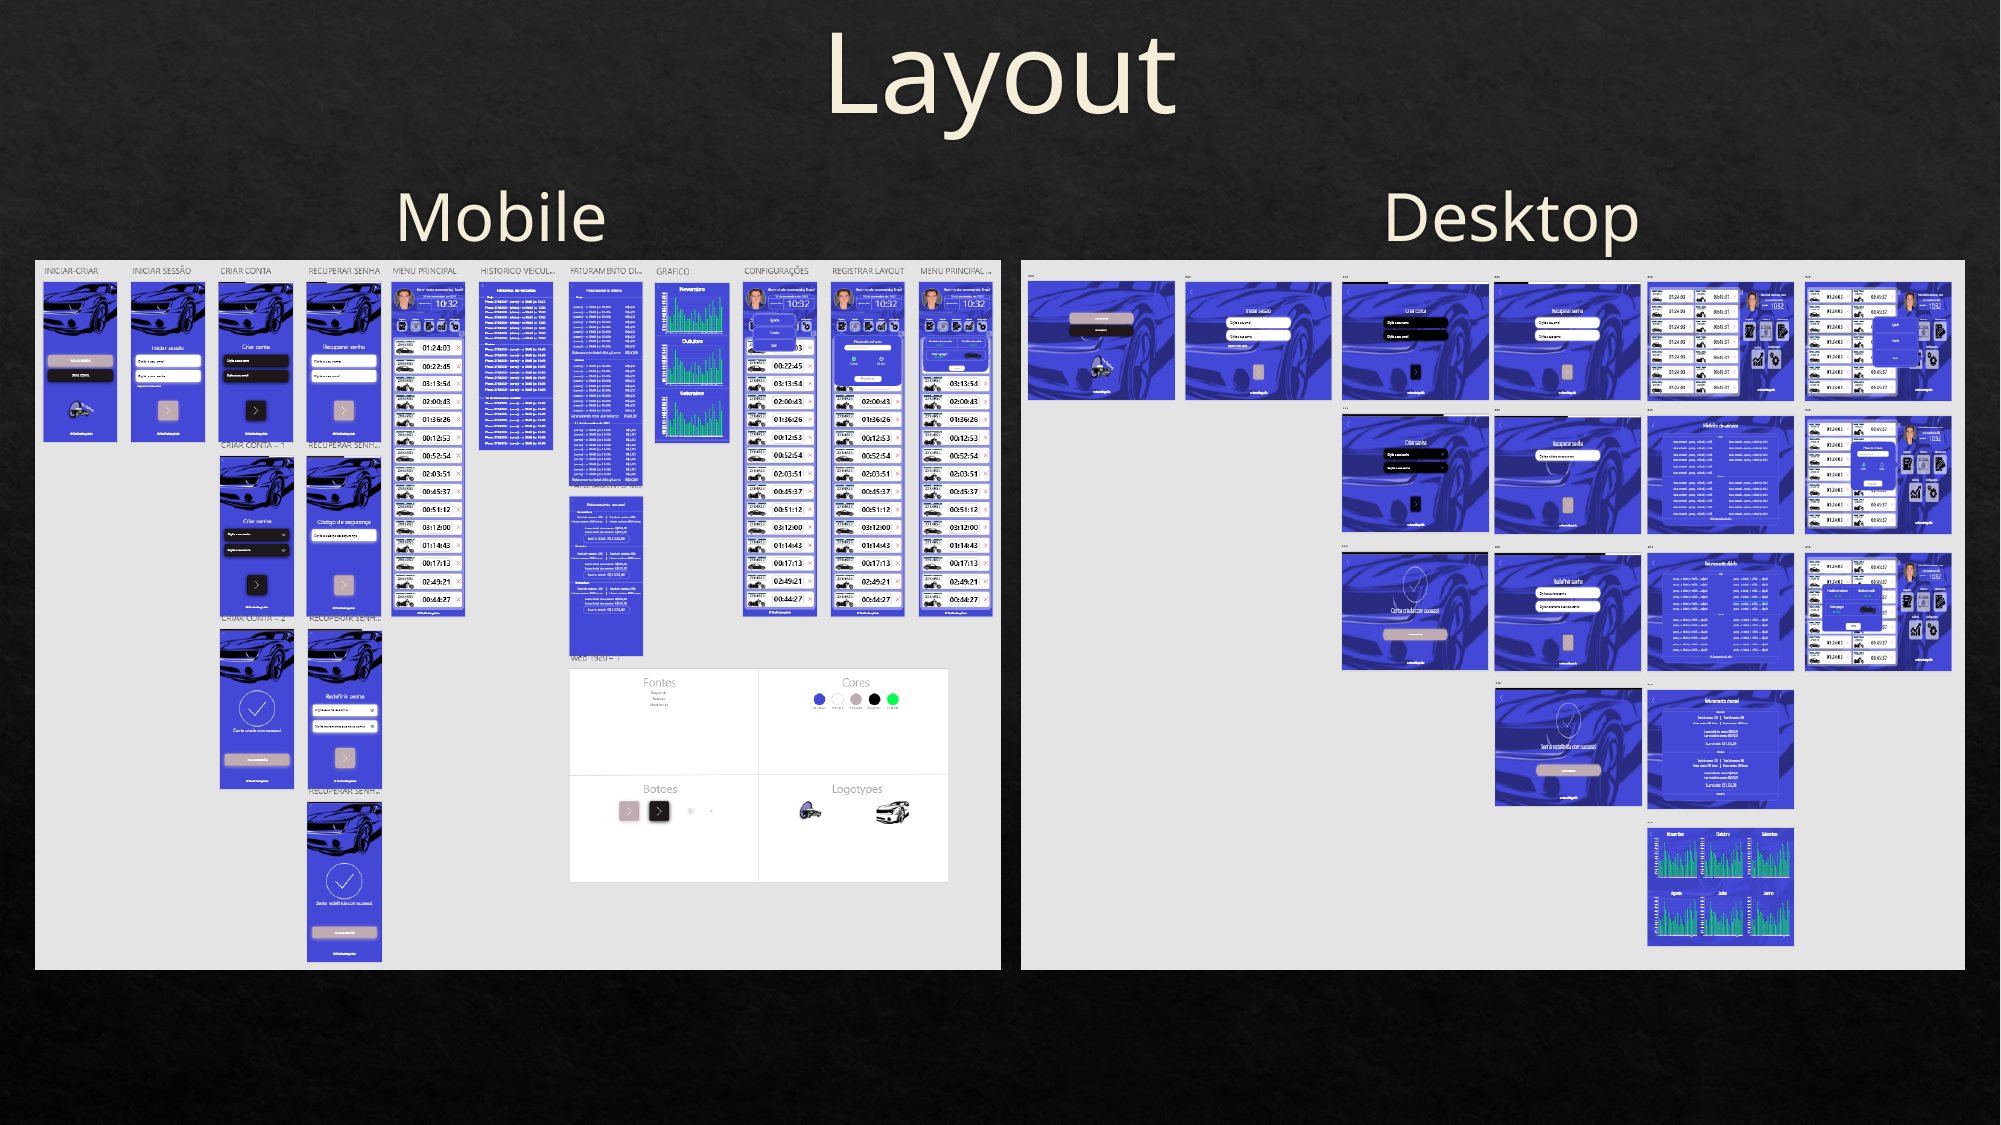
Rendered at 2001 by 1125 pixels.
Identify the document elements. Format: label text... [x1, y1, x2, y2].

title Layout [767, 0, 1233, 155]
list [1021, 260, 1965, 971]
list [35, 260, 1001, 971]
text_box Desktop [1279, 154, 1746, 256]
text_box Mobile [268, 154, 735, 256]
